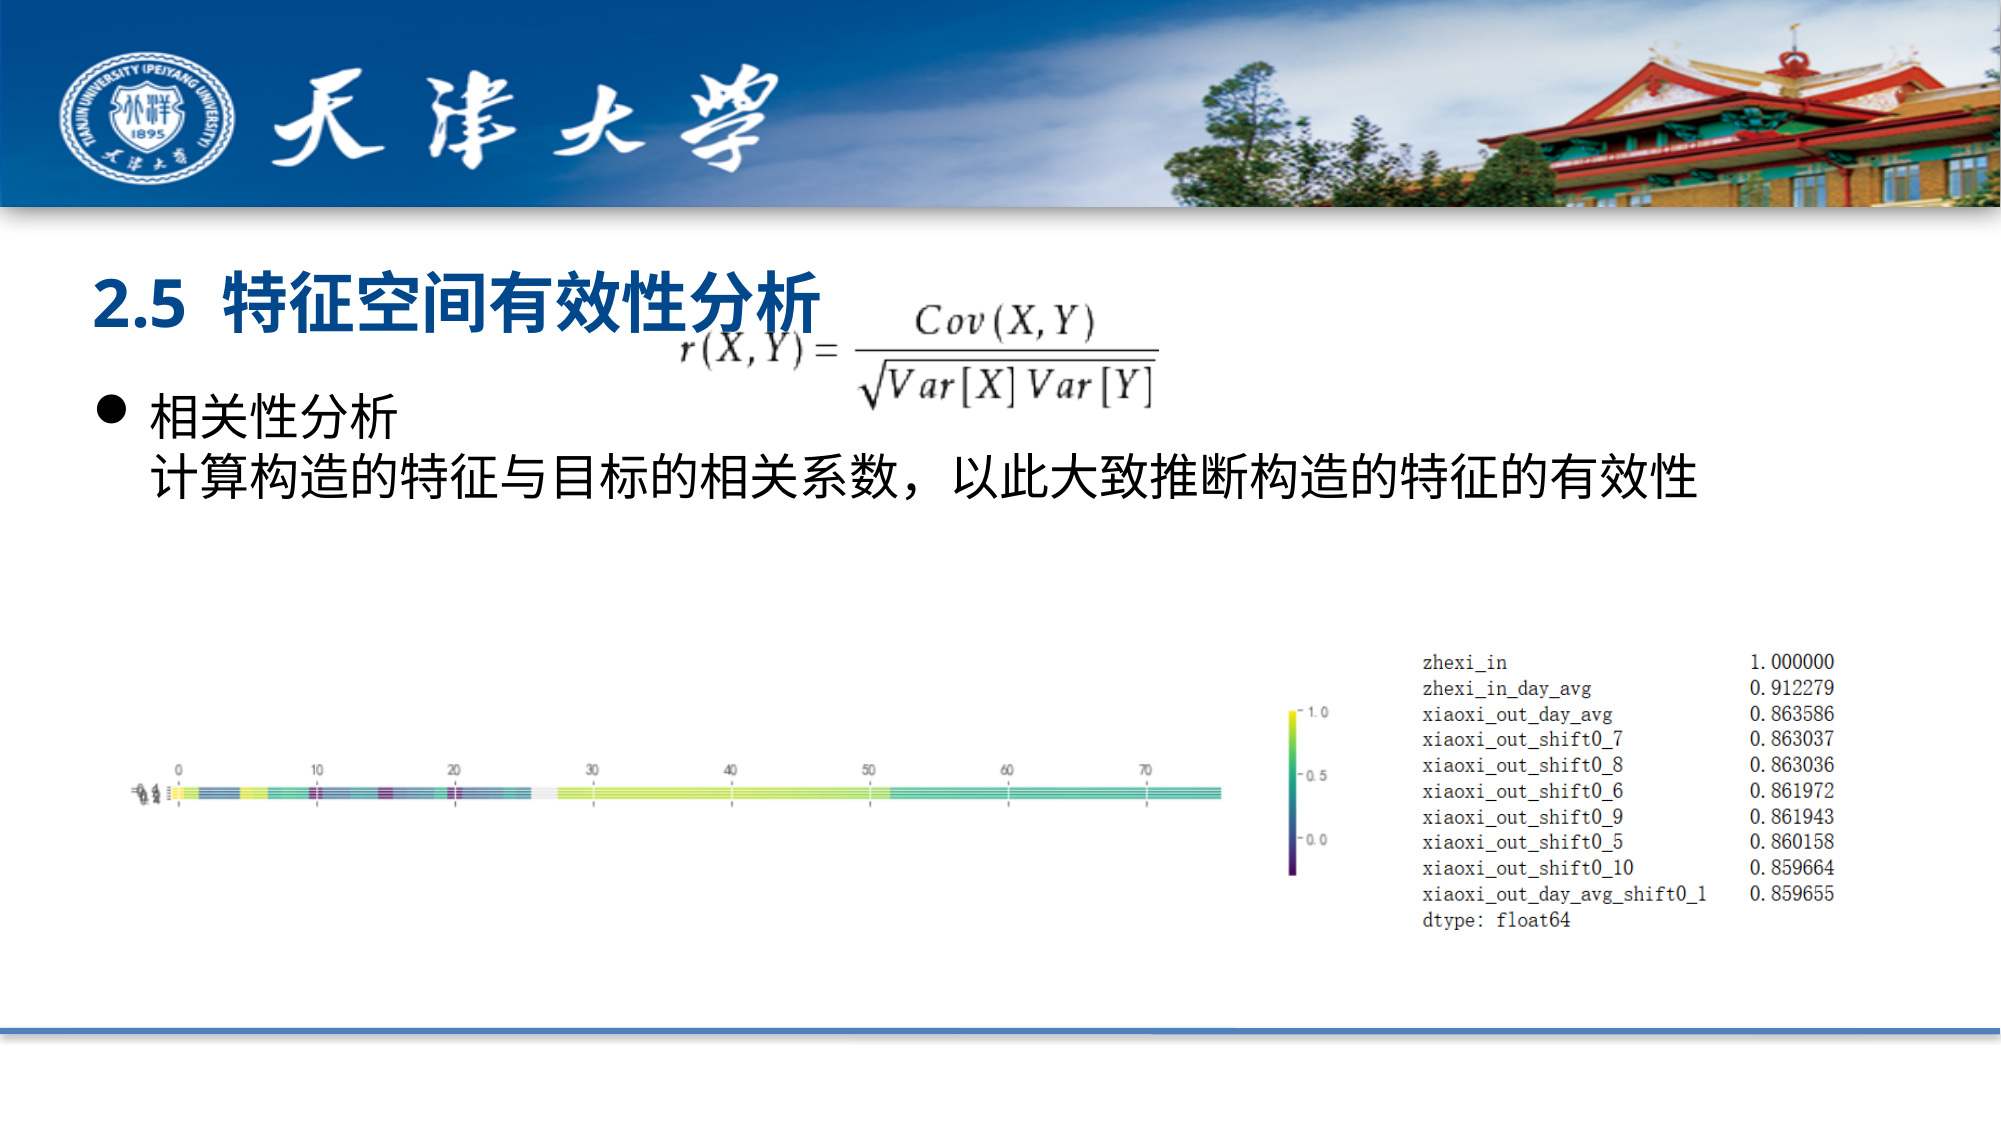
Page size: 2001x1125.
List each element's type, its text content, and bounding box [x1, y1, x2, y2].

picture [1417, 642, 1843, 931]
list 2.5 特征空间有效性分析 [78, 253, 1842, 355]
picture [122, 688, 1343, 886]
picture [0, 0, 2000, 207]
picture [678, 303, 1159, 415]
text_box 相关性分析 计算构造的特征与目标的相关系数，以此大致推断构造的特征的有效性 [78, 378, 1842, 513]
